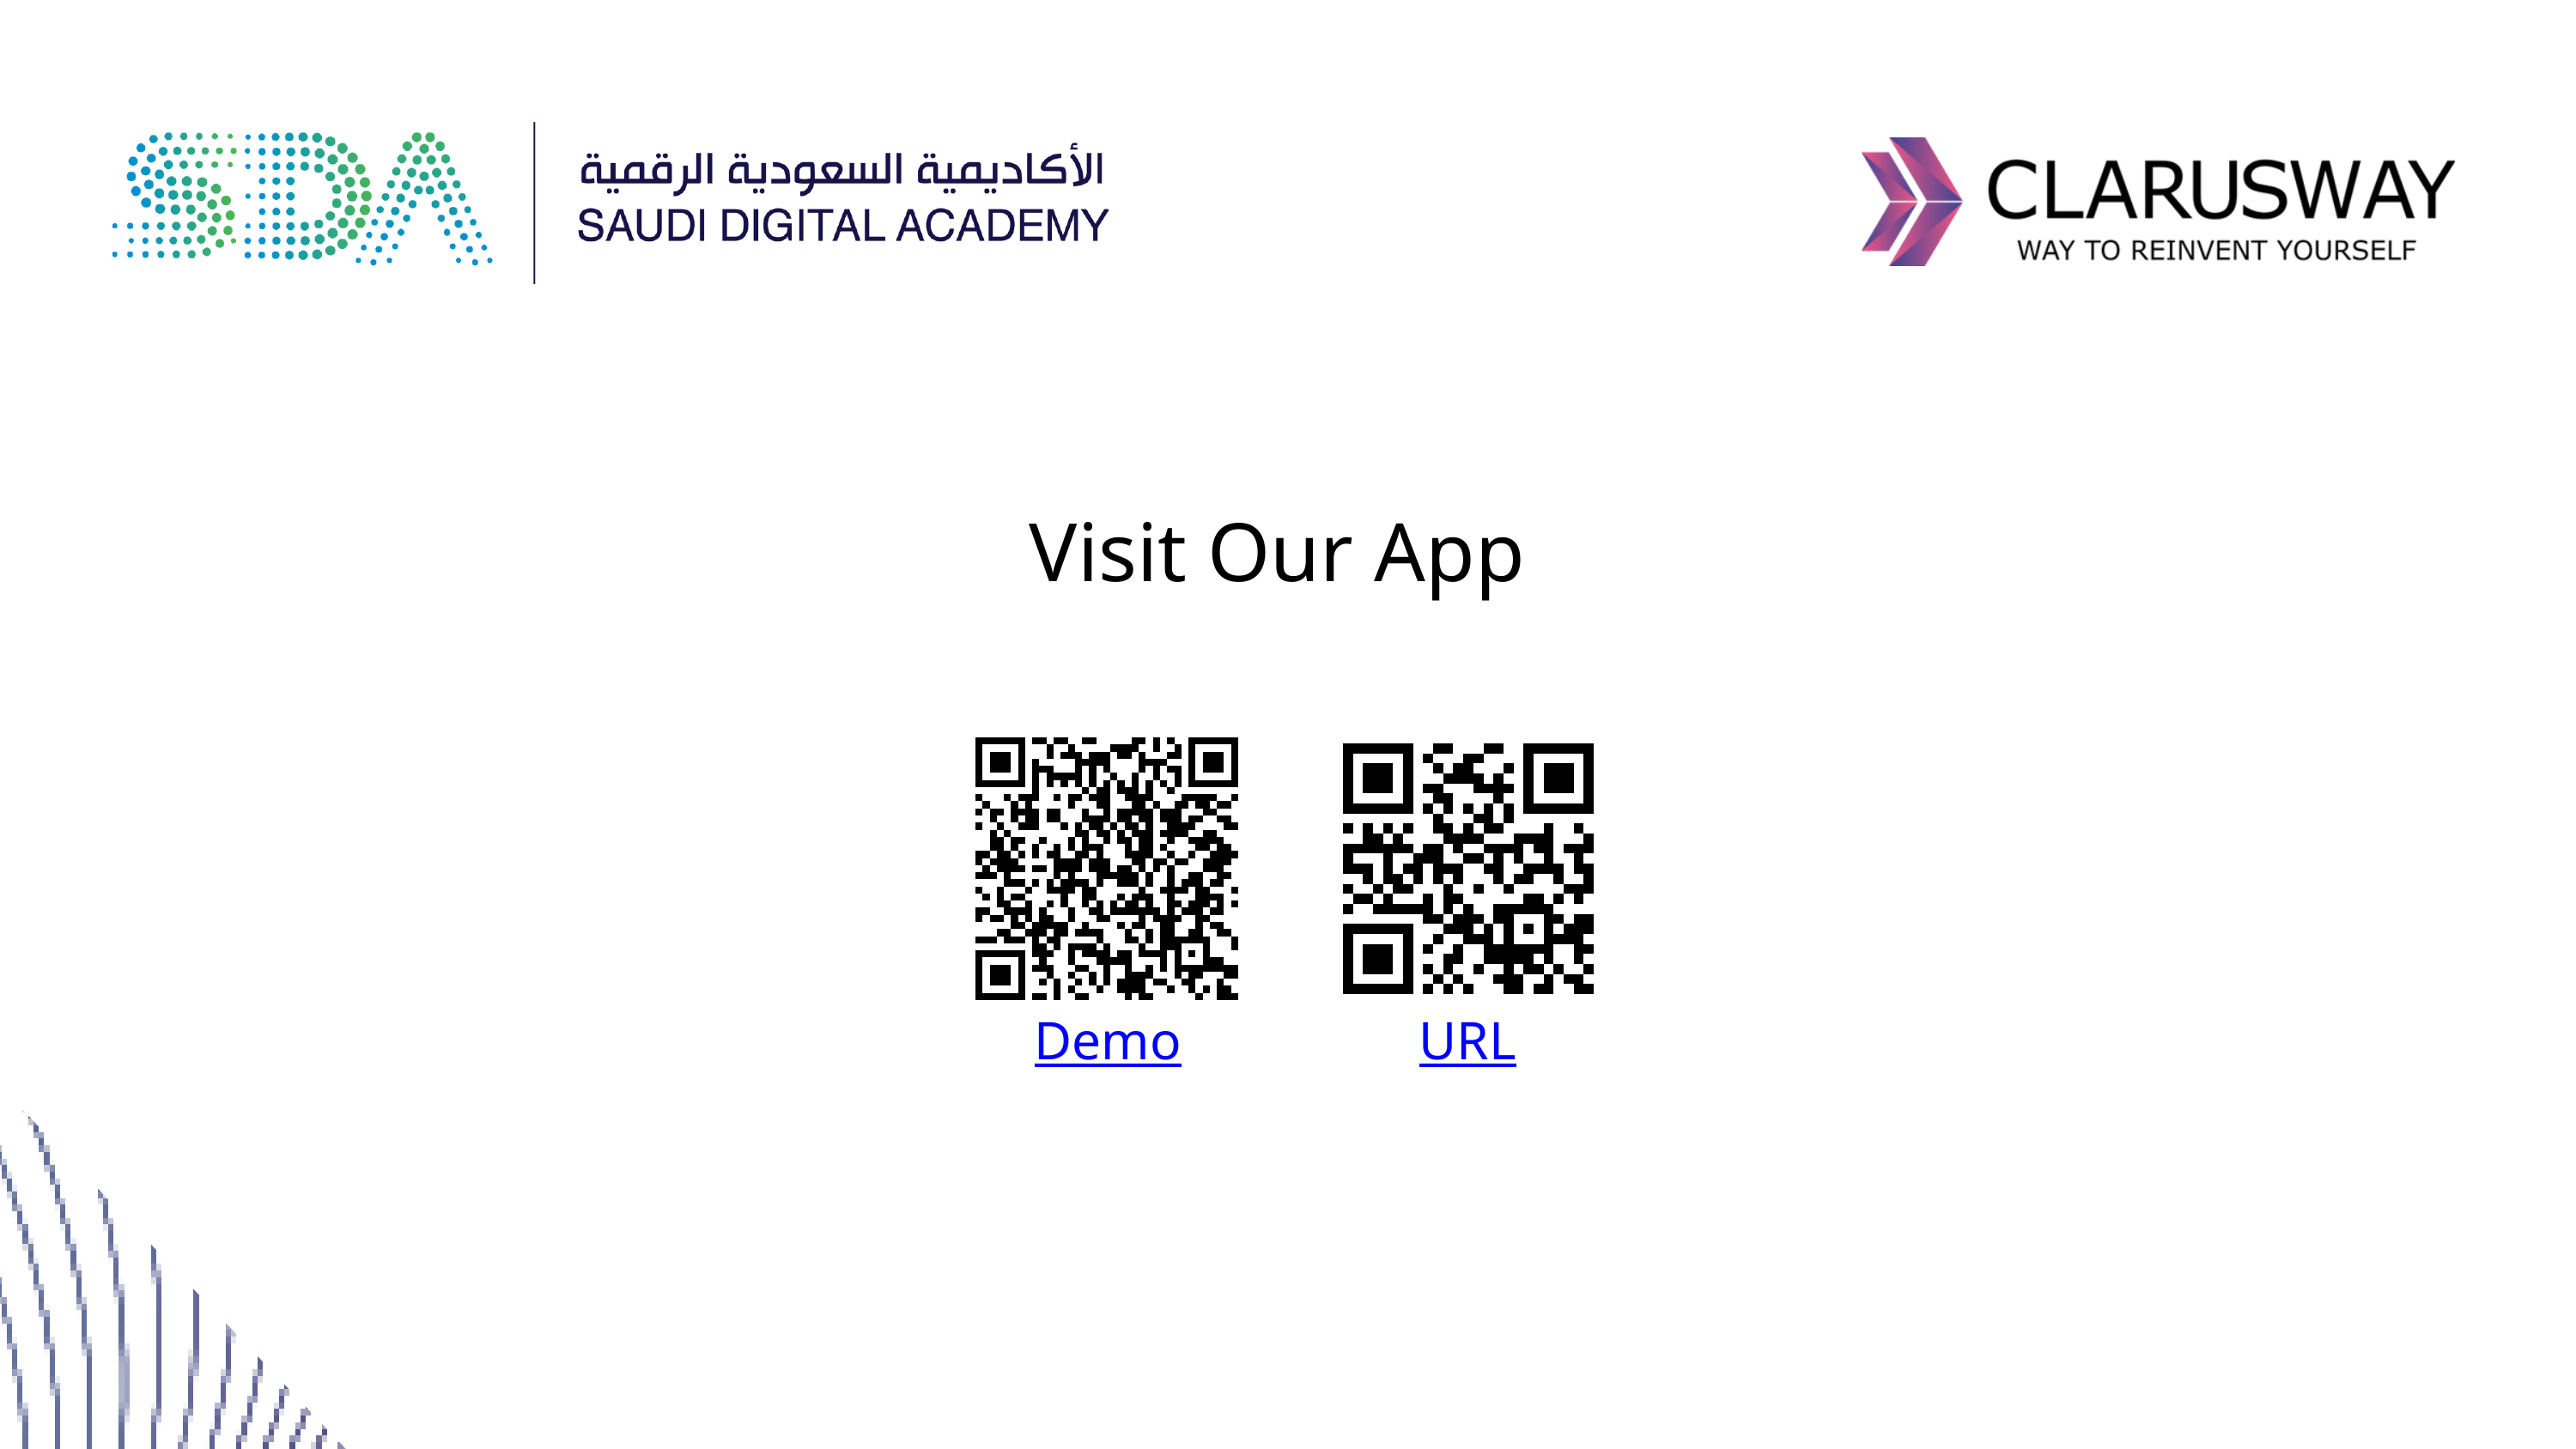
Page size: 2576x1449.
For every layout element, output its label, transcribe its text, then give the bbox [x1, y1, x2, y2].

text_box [962, 724, 1253, 1015]
text_box Demo [963, 1021, 1253, 1079]
text_box URL [1323, 1022, 1613, 1079]
text_box [112, 122, 1109, 284]
text_box Visit Our App [1002, 484, 1574, 597]
text_box [0, 1086, 346, 1449]
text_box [1323, 724, 1614, 1015]
text_box [1862, 137, 2456, 266]
